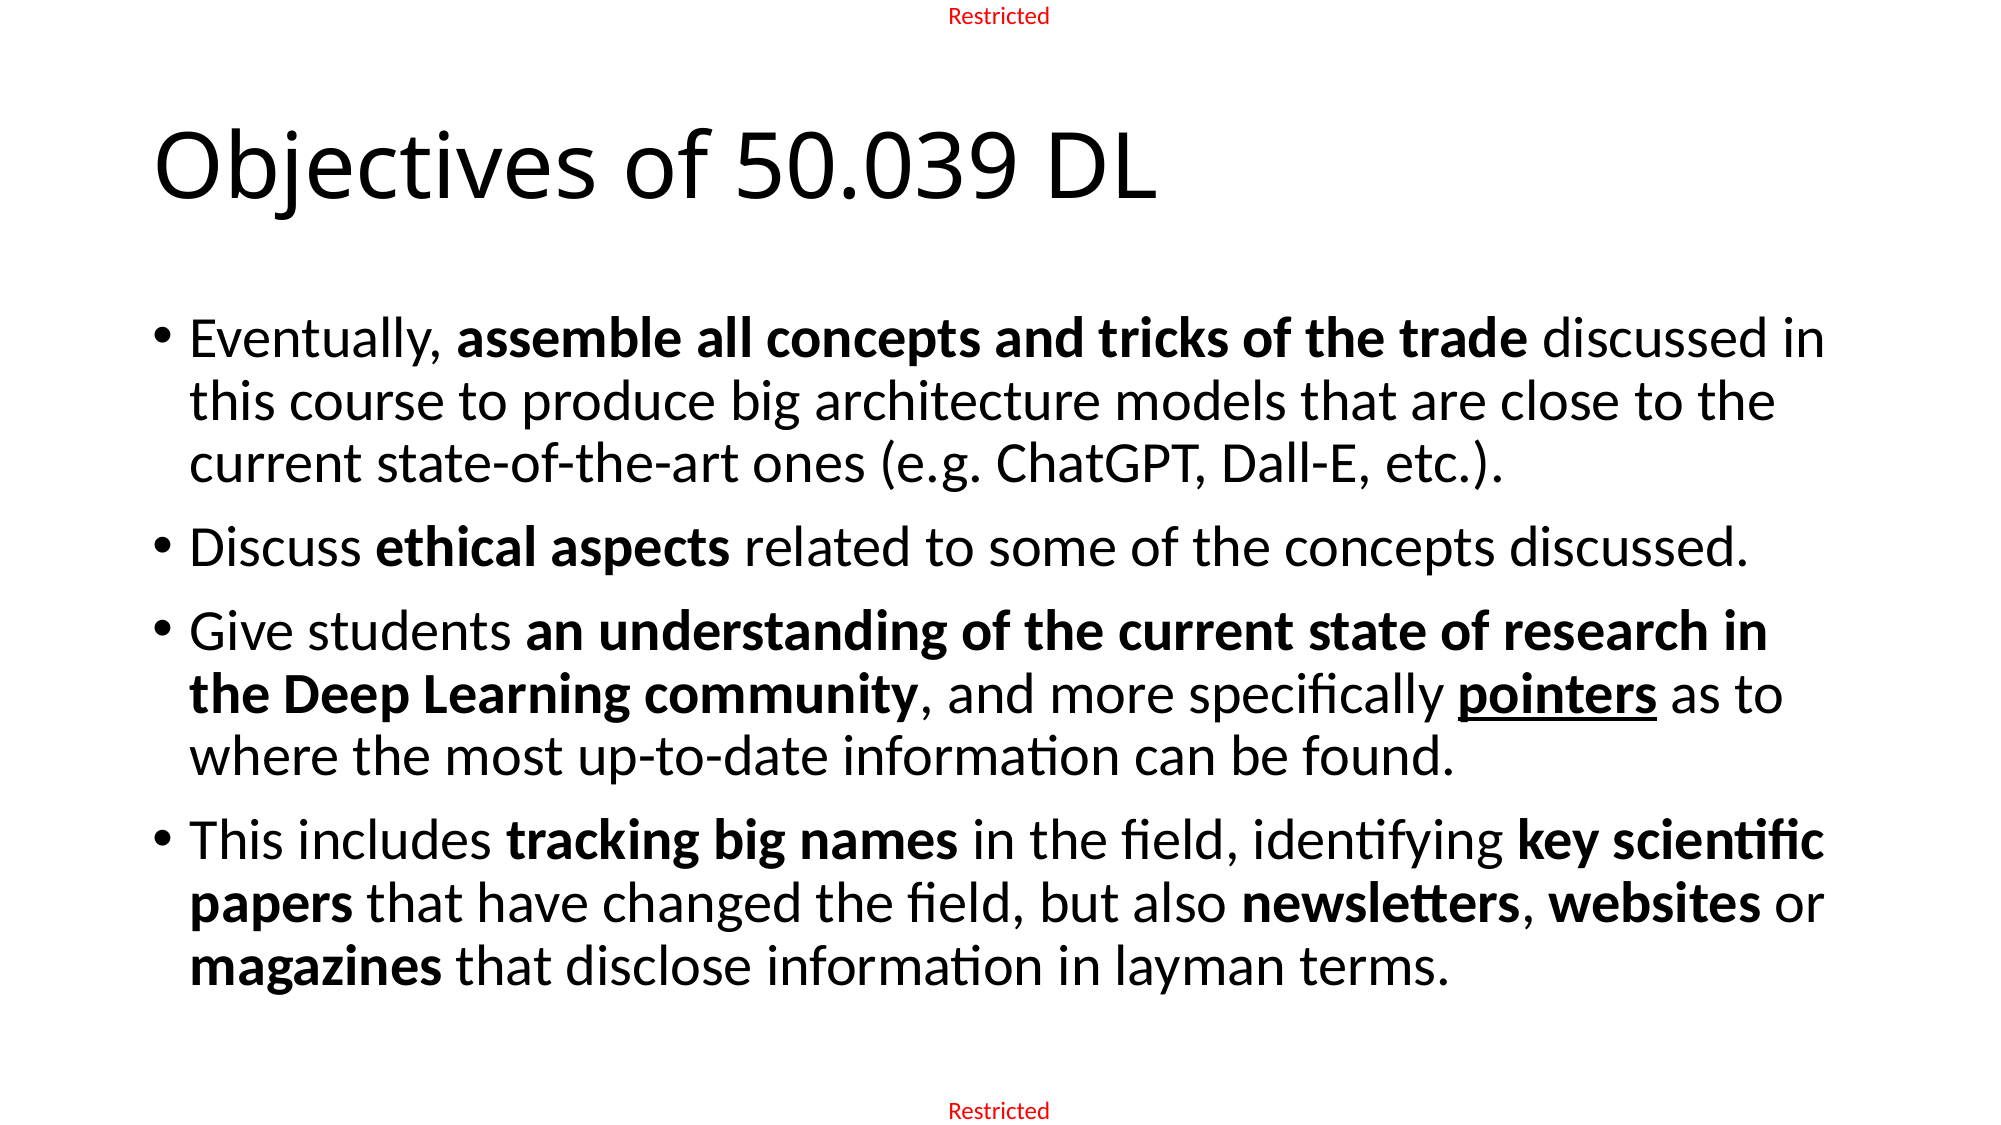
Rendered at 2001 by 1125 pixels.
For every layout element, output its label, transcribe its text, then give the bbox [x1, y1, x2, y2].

list Eventually, assemble all concepts and tricks of the trade discussed in this course to produce big architecture models that are close to the current state-of-the-art ones (e.g. ChatGPT, Dall-E, etc.). Discuss ethical aspects related to some of the concepts discussed. Give students an understanding of the current state of research in the Deep Learning community, and more specifically pointers as to where the most up-to-date information can be found. This includes tracking big names in the field, identifying key scientific papers that have changed the field, but also newsletters, websites or magazines that disclose information in layman terms. [137, 299, 1863, 1125]
title Objectives of 50.039 DL [137, 59, 1863, 278]
